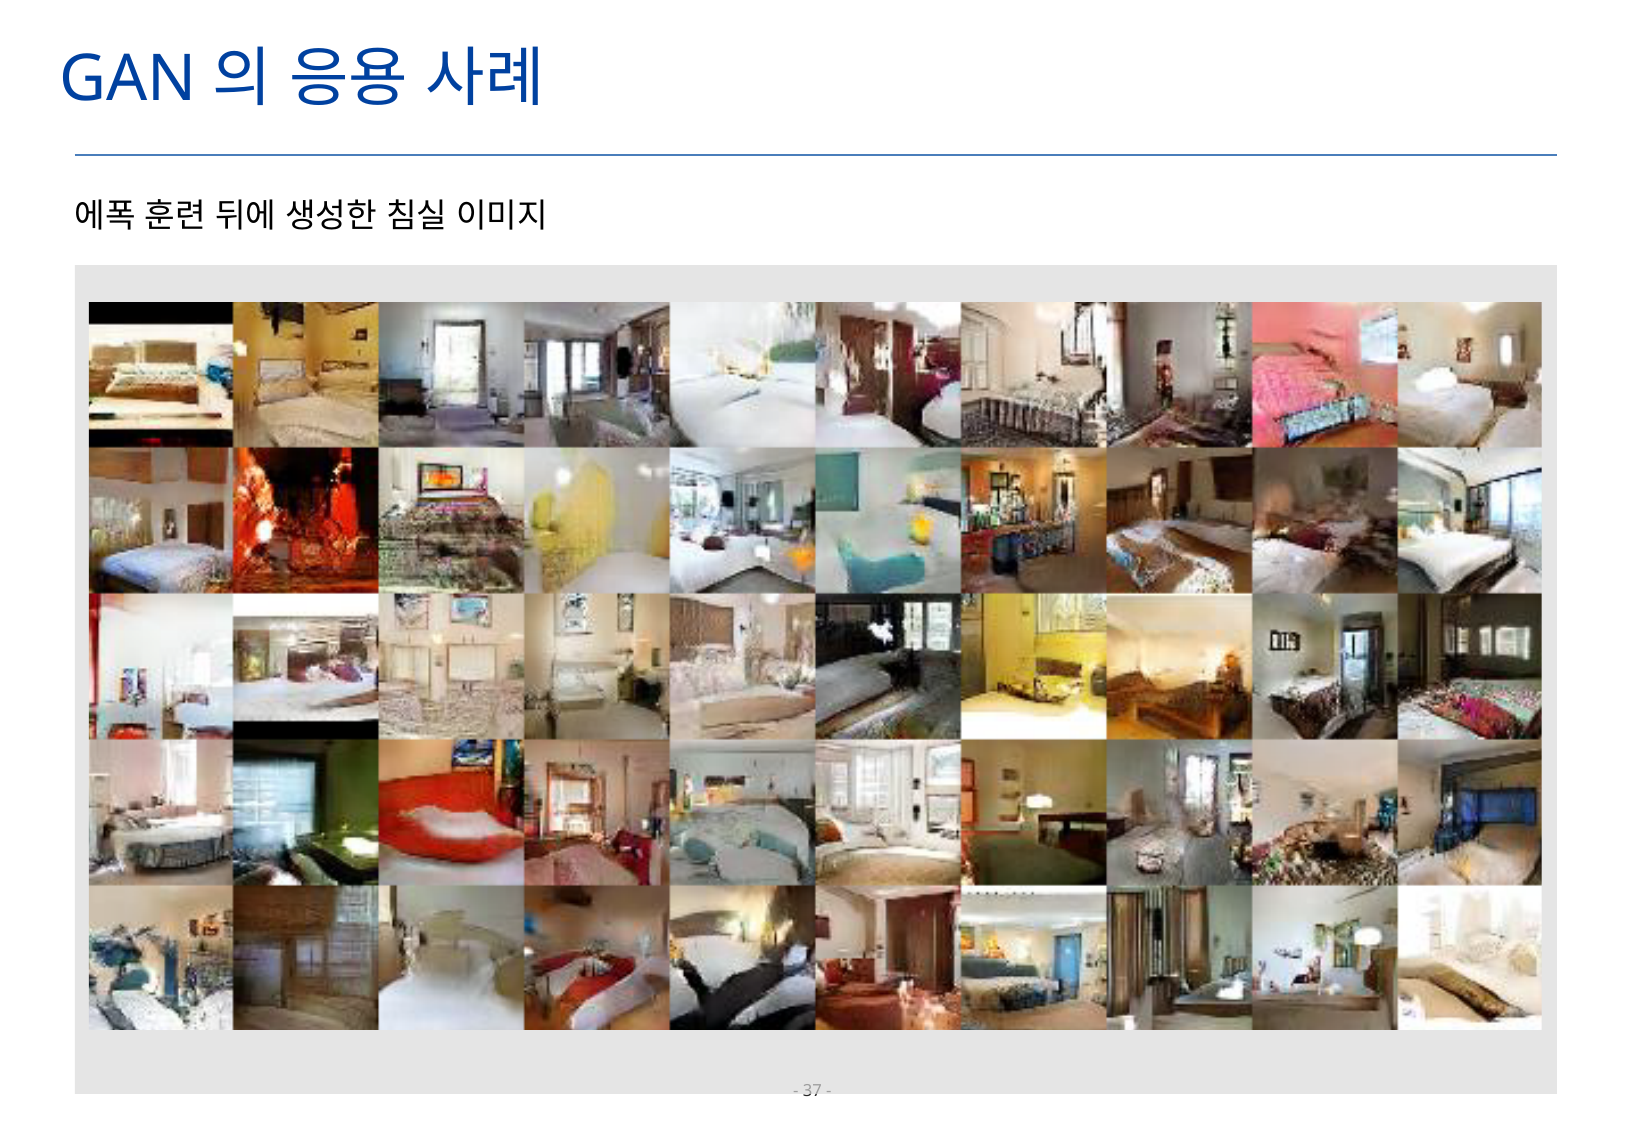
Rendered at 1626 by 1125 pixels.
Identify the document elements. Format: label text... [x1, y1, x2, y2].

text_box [74, 154, 1566, 249]
text_box GAN의 응용 사례 [44, 24, 1267, 132]
text_box [74, 264, 1558, 1095]
picture [88, 302, 1542, 1030]
